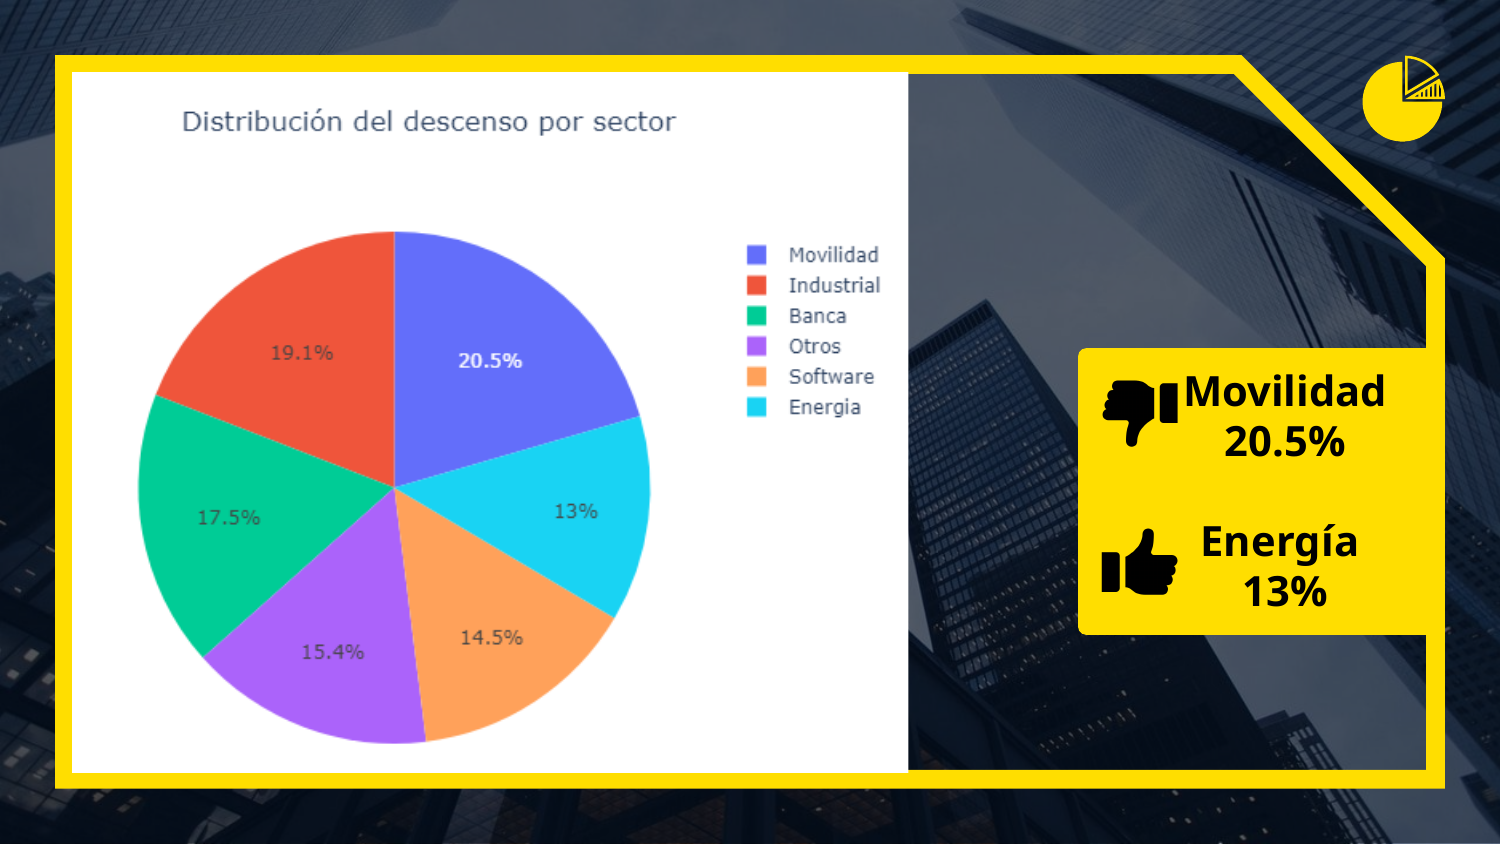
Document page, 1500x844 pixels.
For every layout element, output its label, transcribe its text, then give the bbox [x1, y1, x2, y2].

text_box Movilidad 20.5% Energía 13% [1168, 357, 1403, 623]
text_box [1362, 55, 1446, 142]
text_box [1075, 346, 1442, 637]
picture [0, 0, 1500, 844]
